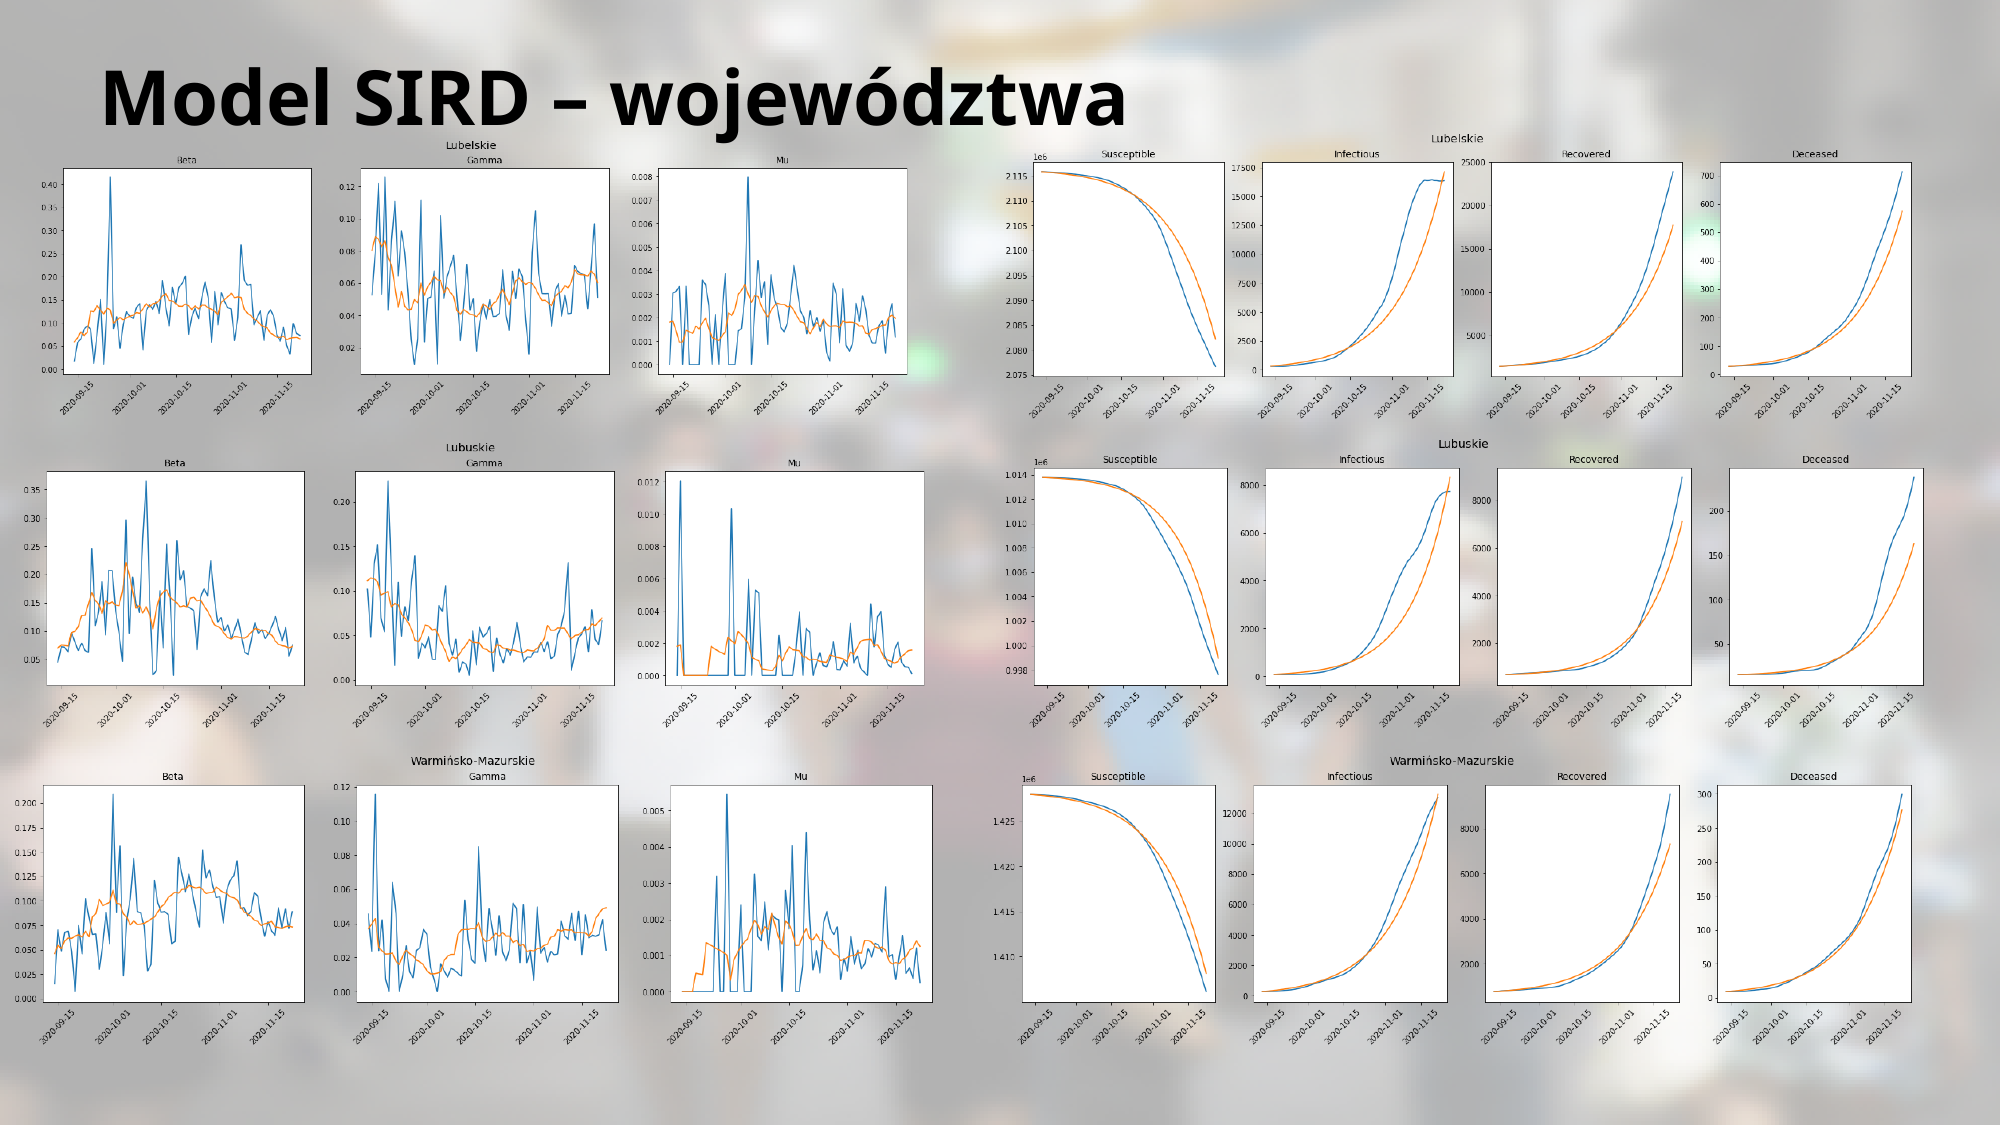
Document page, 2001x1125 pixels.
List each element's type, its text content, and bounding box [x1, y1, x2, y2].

picture [999, 433, 1928, 734]
picture [987, 750, 1916, 1051]
picture [8, 750, 937, 1051]
picture [35, 135, 911, 421]
picture [17, 437, 928, 734]
picture [999, 128, 1916, 425]
title Model SIRD – województwa [0, 8, 1229, 150]
